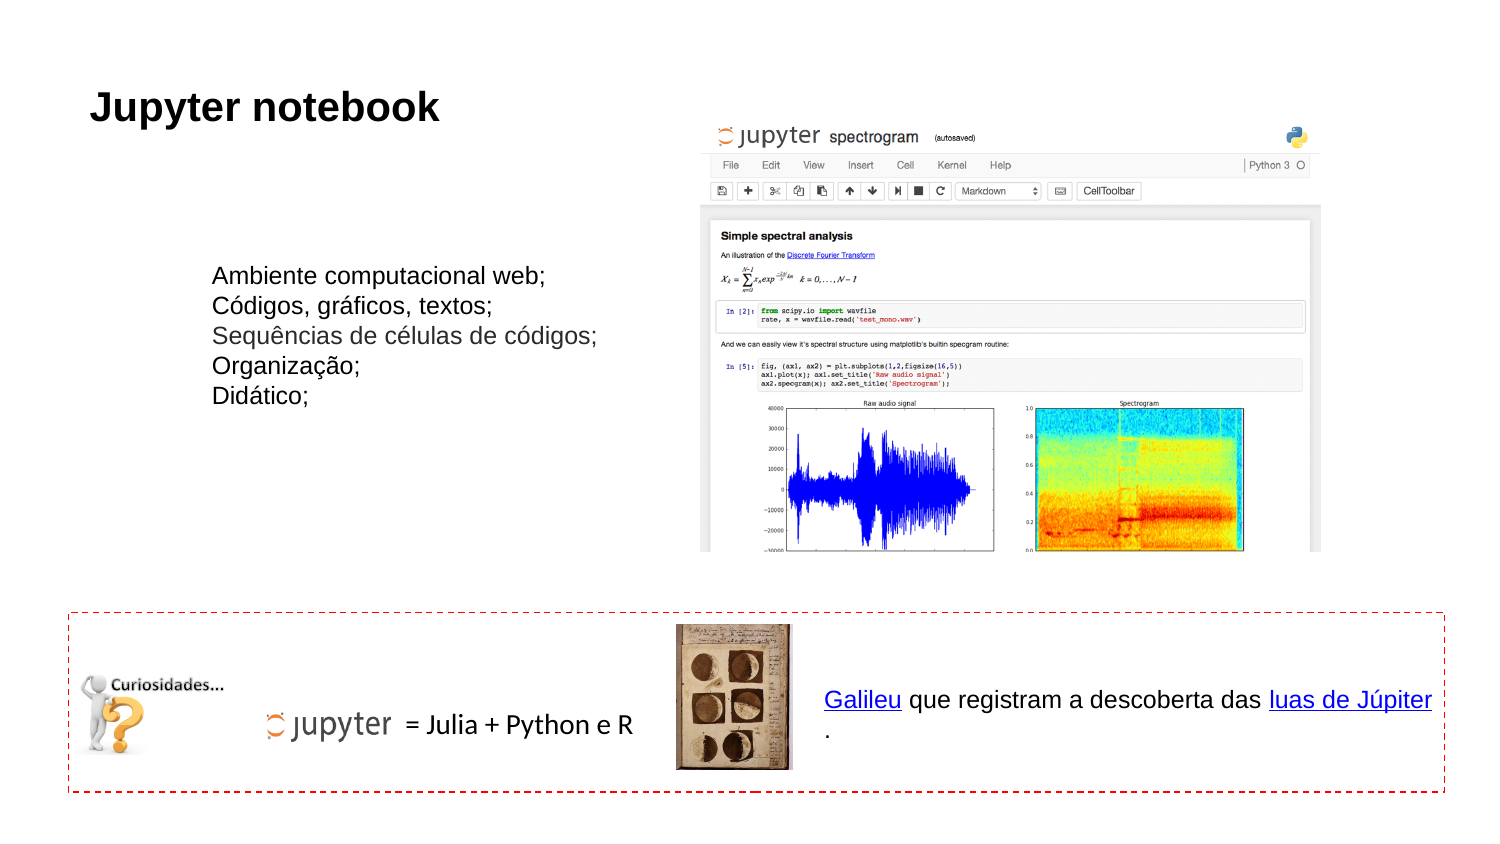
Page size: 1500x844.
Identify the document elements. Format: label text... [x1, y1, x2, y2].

text_box Jupyter notebook [74, 64, 1306, 142]
picture [74, 666, 231, 758]
text_box Ambiente computacional web; Códigos, gráficos, textos; Sequências de células de códigos; Organização; Didático; [196, 244, 677, 454]
picture [676, 624, 794, 770]
picture [251, 707, 401, 743]
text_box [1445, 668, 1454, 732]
text_box [68, 612, 1445, 792]
picture [700, 123, 1321, 553]
